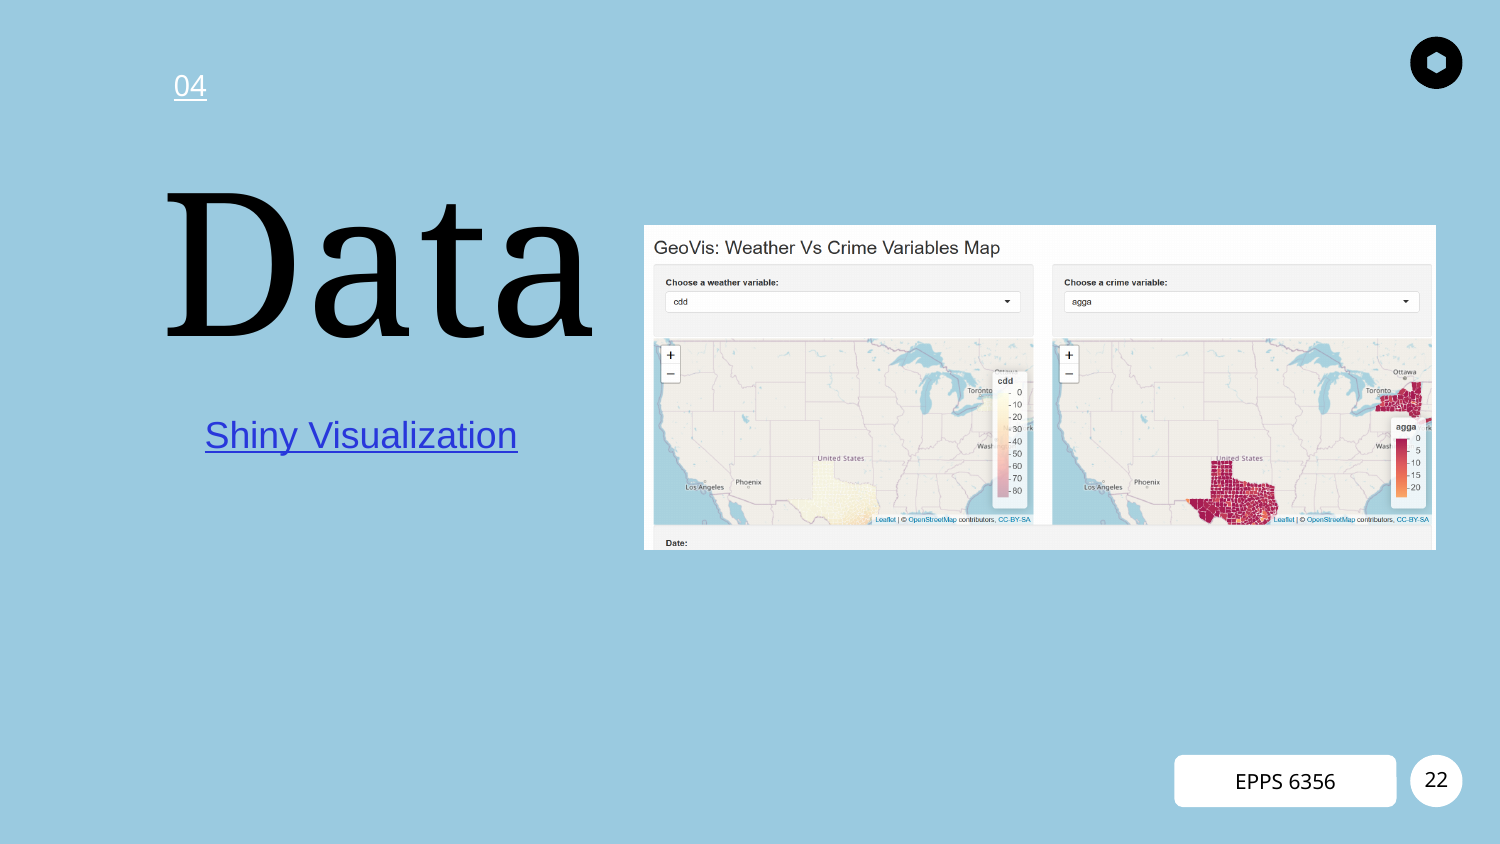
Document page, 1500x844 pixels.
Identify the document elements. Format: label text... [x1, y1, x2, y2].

slide_number 22 [1397, 748, 1482, 814]
picture [644, 225, 1437, 550]
picture [1409, 36, 1463, 90]
text_box Shiny Visualization [189, 403, 638, 464]
subtitle 04 [158, 52, 537, 118]
title EPPS 6356 [1174, 748, 1397, 814]
title Data [145, 168, 1150, 410]
